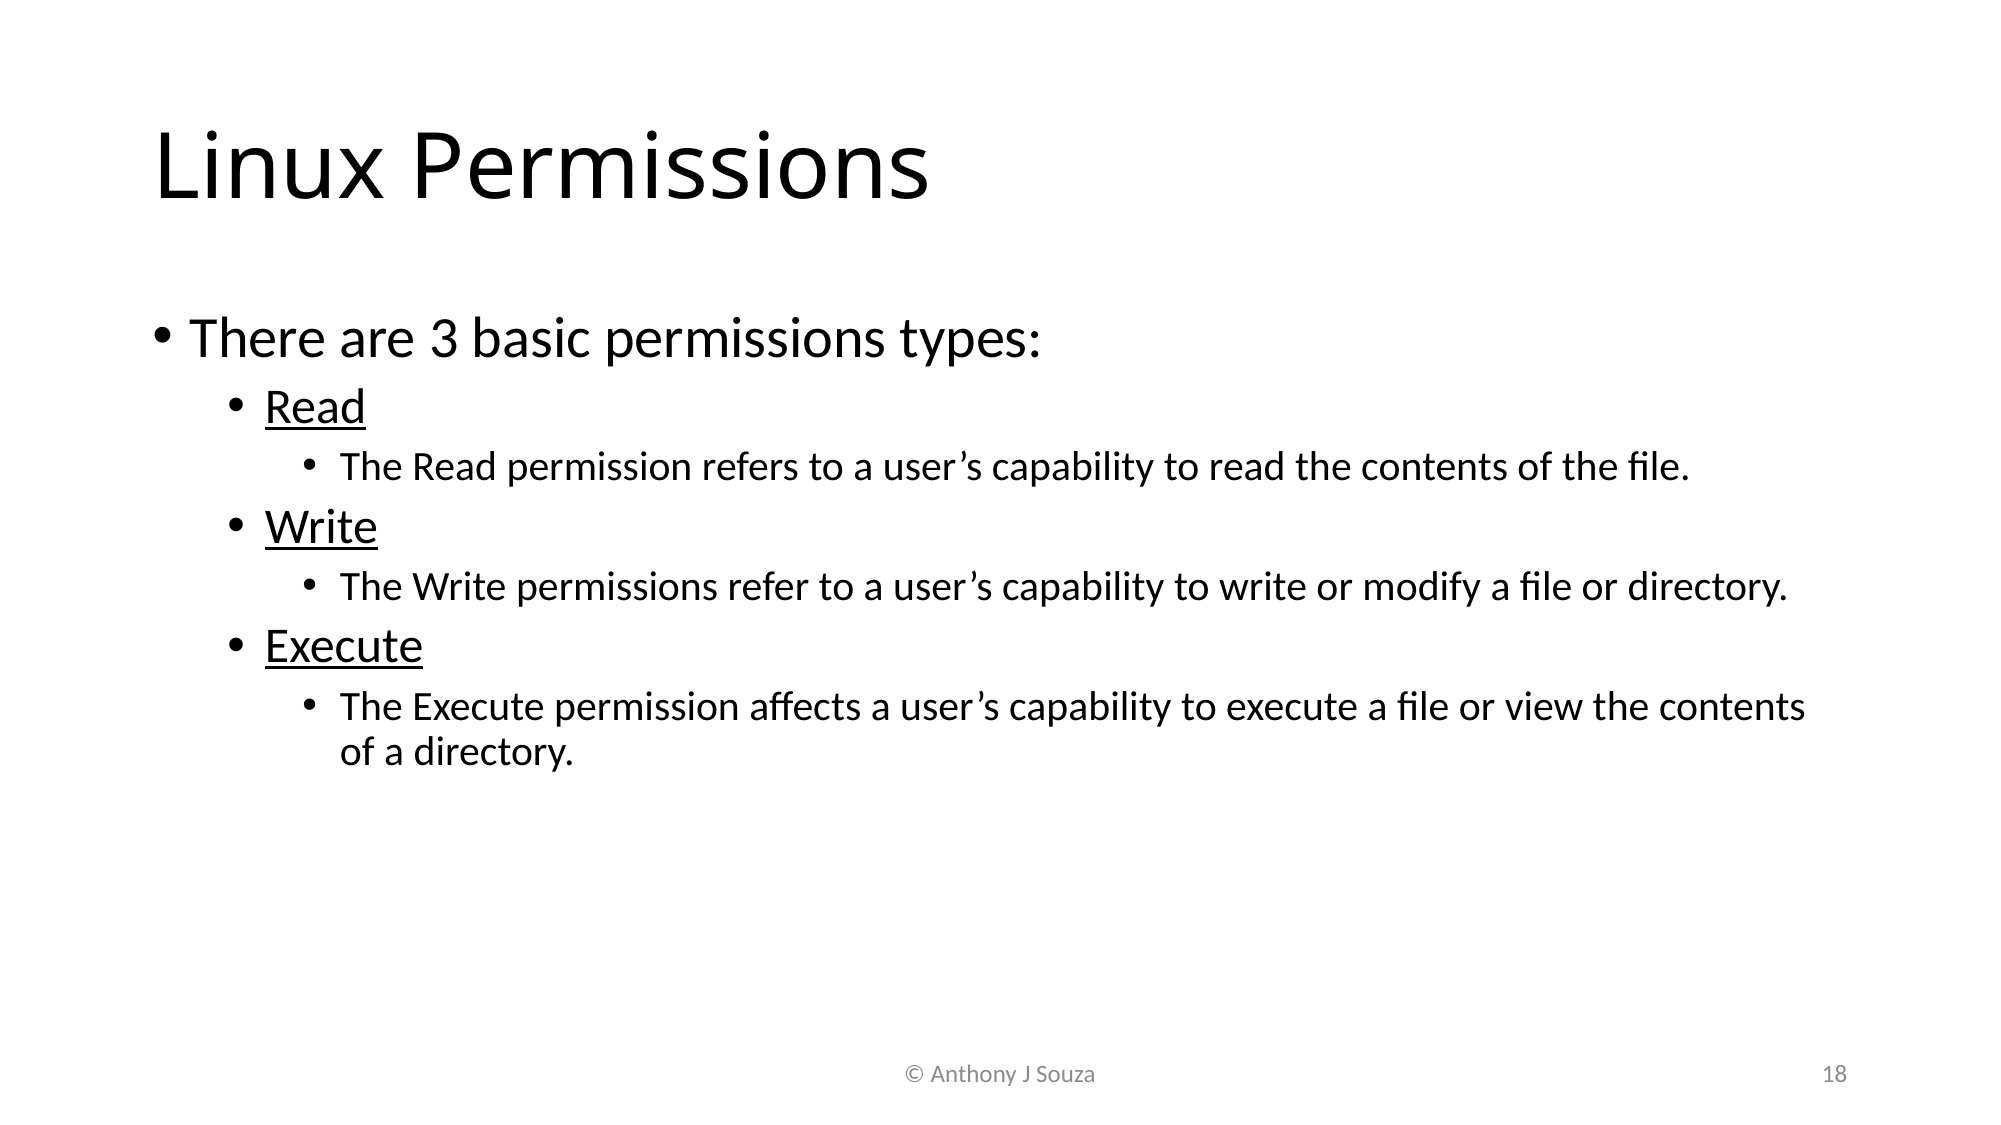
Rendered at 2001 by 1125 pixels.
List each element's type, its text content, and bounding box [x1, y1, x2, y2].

slide_number 18 [1412, 1042, 1863, 1103]
list There are 3 basic permissions types: Read The Read permission refers to a user’s capability to read the contents of the file. Write The Write permissions refer to a user’s capability to write or modify a file or directory. Execute The Execute permission affects a user’s capability to execute a file or view the contents of a directory. [137, 299, 1863, 1014]
footer © Anthony J Souza [662, 1042, 1338, 1103]
title Linux Permissions [137, 59, 1863, 278]
